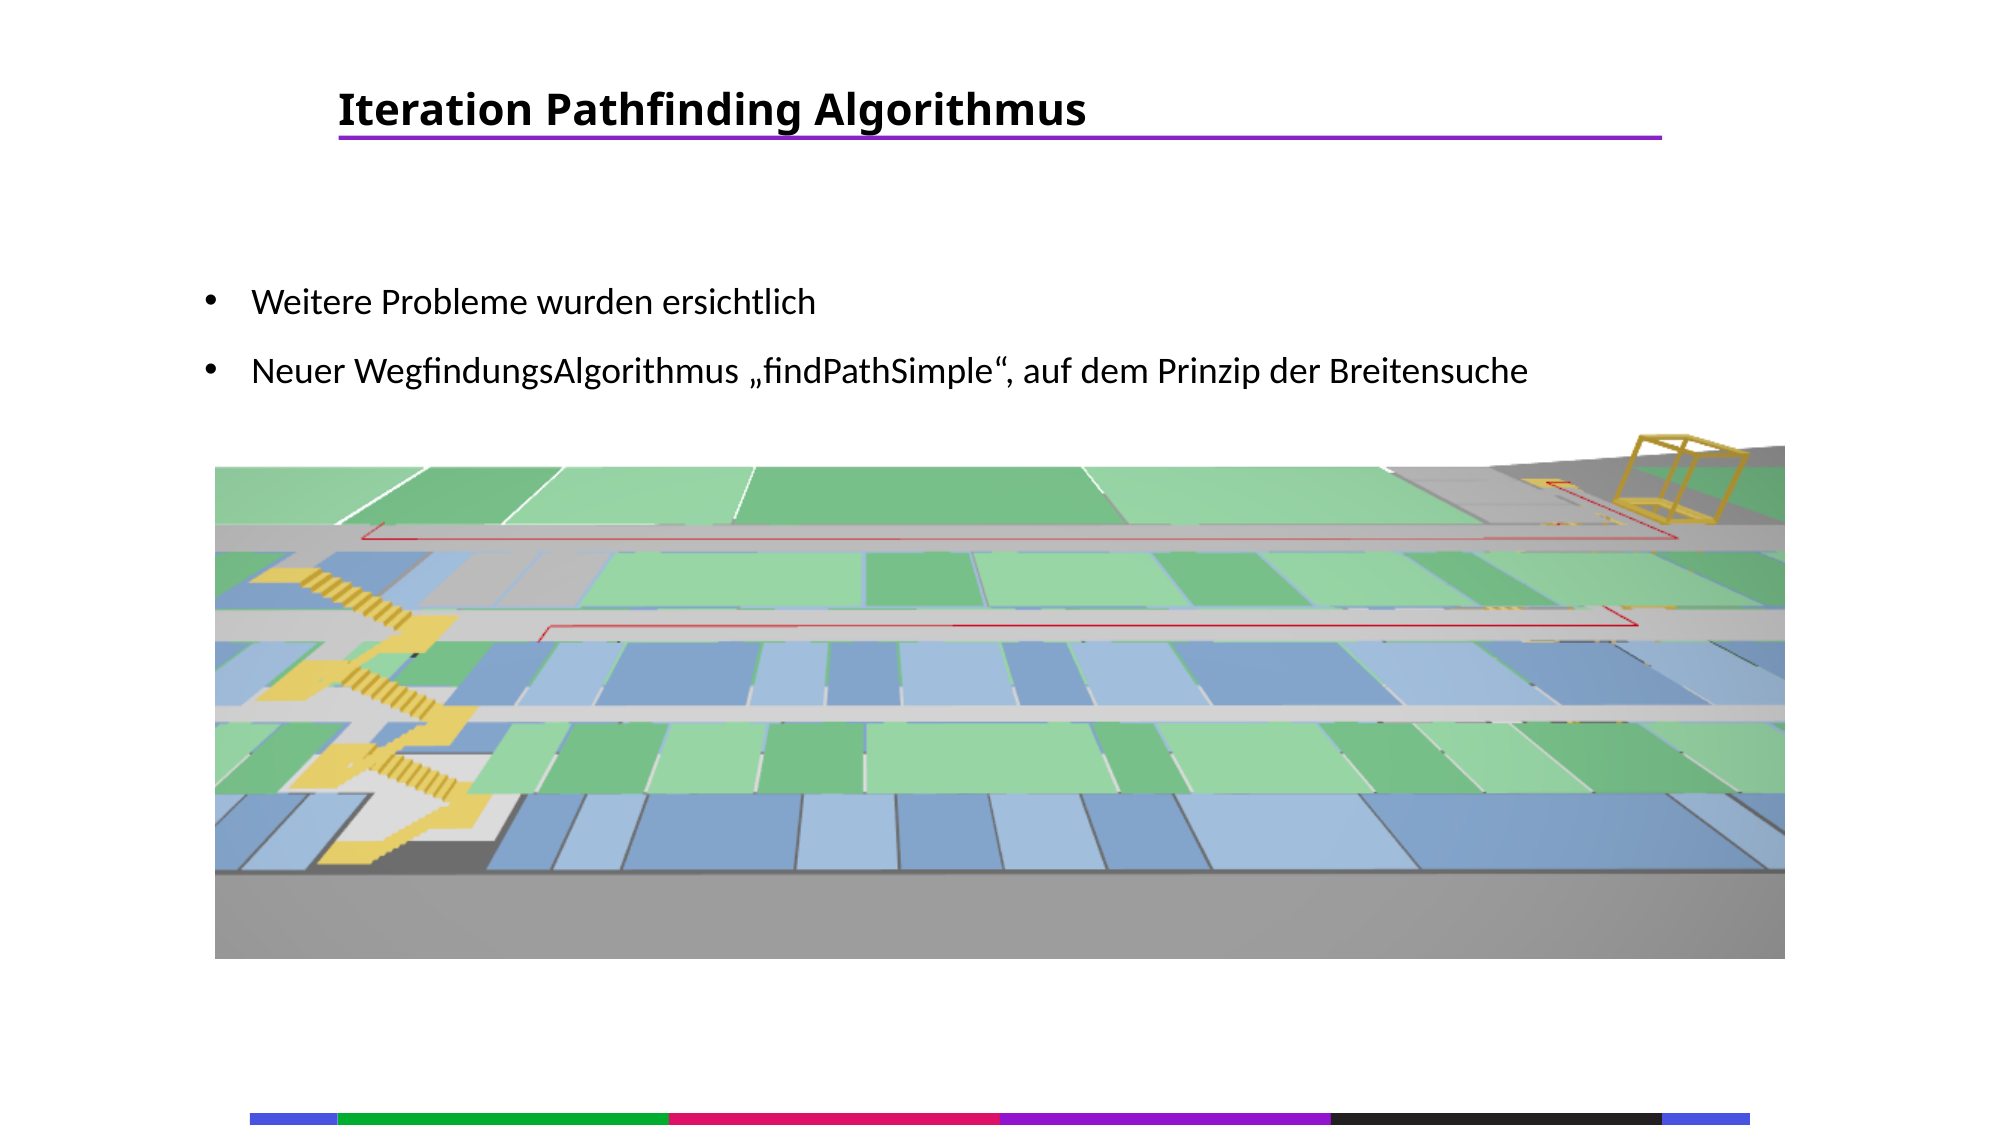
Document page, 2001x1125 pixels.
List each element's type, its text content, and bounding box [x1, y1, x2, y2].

picture [215, 397, 1785, 960]
text_box Weitere Probleme wurden ersichtlich Neuer WegfindungsAlgorithmus „findPathSimple“, auf dem Prinzip der Breitensuche [189, 263, 1709, 398]
text_box Iteration Pathfinding Algorithmus [338, 82, 1467, 135]
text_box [249, 1113, 1750, 1125]
